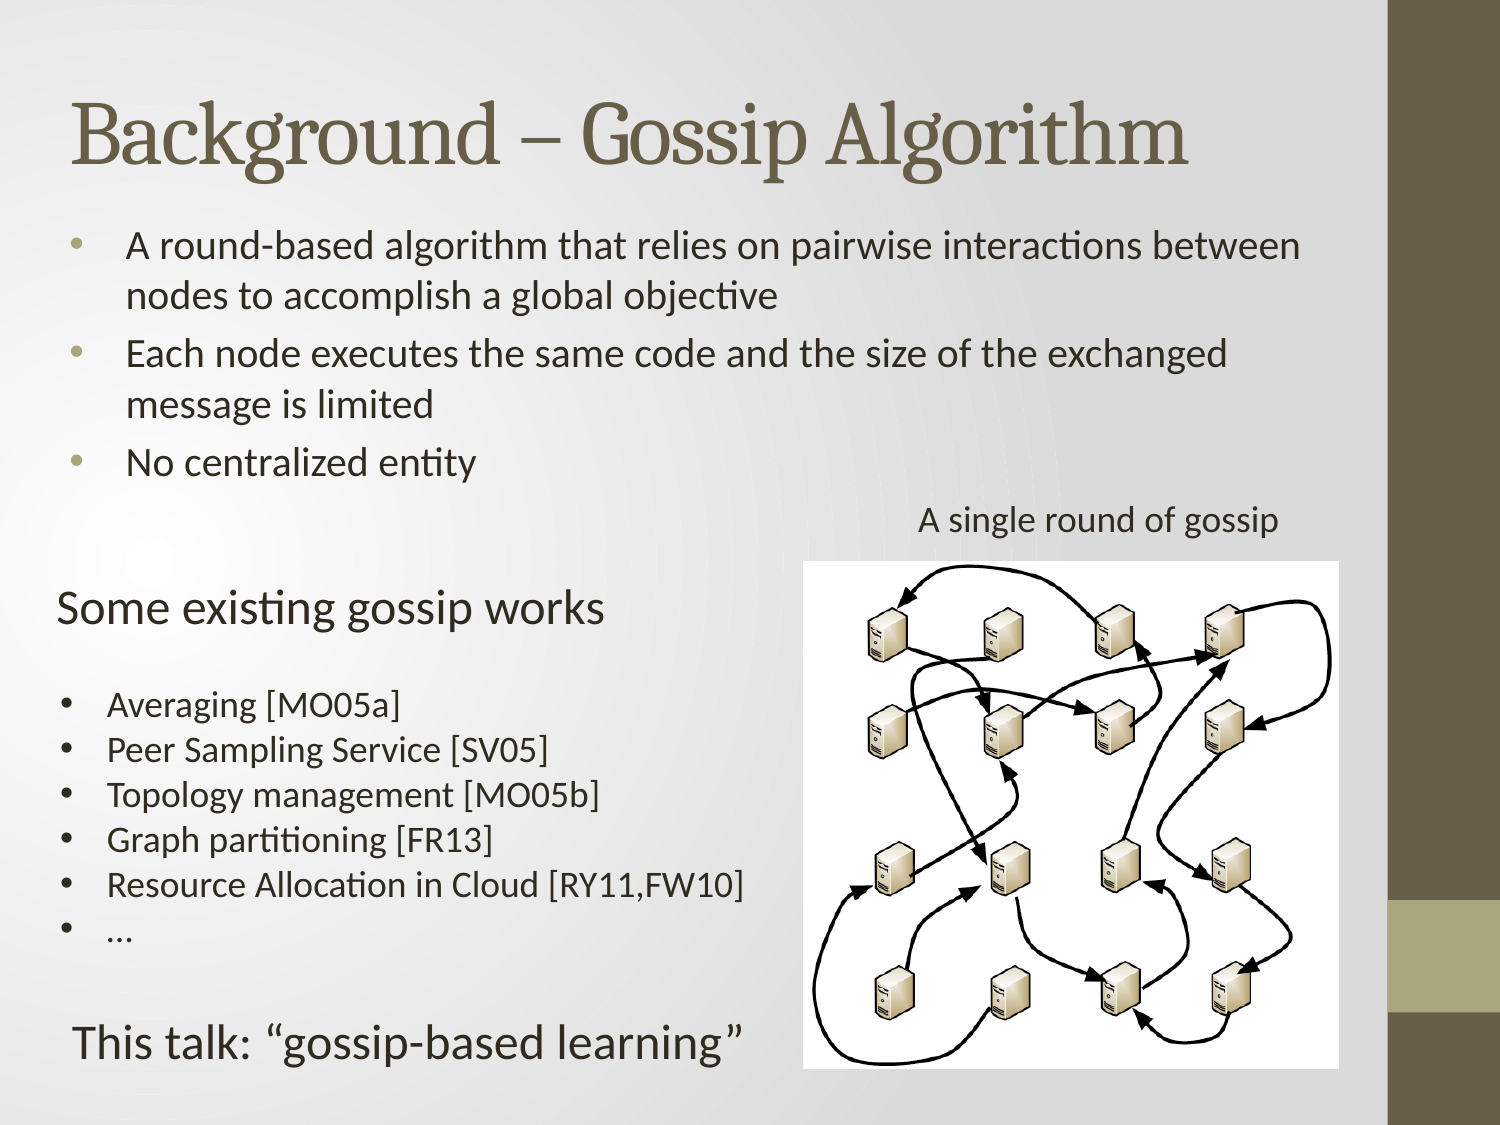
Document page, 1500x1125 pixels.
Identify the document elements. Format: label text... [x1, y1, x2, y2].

text_box Averaging [MO05a] Peer Sampling Service [SV05] Topology management [MO05b] Graph partitioning [FR13] Resource Allocation in Cloud [RY11,FW10] … [45, 672, 761, 1003]
text_box A single round of gossip [903, 487, 1295, 548]
title Background – Gossip Algorithm [54, 45, 1279, 210]
picture [802, 560, 1339, 1070]
text_box Some existing gossip works [41, 567, 703, 702]
text_box This talk: “gossip-based learning” [57, 1002, 761, 1077]
list A round-based algorithm that relies on pairwise interactions between nodes to accomplish a global objective Each node executes the same code and the size of the exchanged message is limited No centralized entity [54, 210, 1339, 511]
